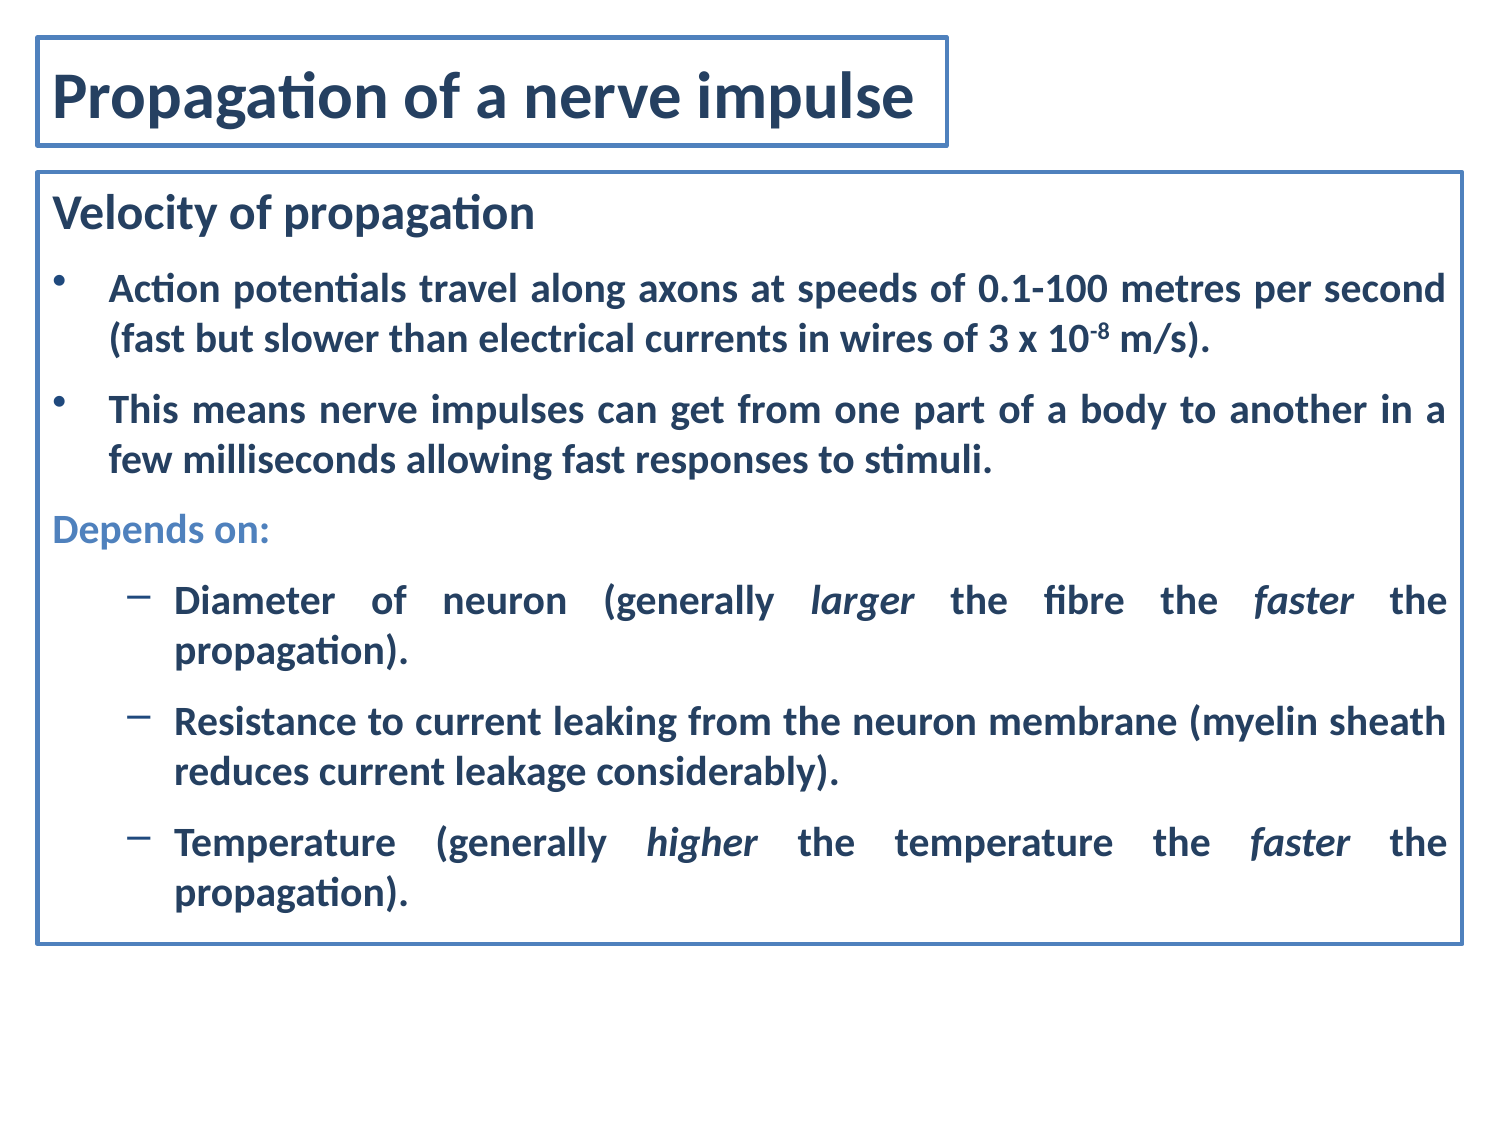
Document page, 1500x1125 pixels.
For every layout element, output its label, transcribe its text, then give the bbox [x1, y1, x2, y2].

text_box Velocity of propagation Action potentials travel along axons at speeds of 0.1-100 metres per second (fast but slower than electrical currents in wires of 3 x 10-8 m/s). This means nerve impulses can get from one part of a body to another in a few milliseconds allowing fast responses to stimuli. Depends on: Diameter of neuron (generally larger the fibre the faster the propagation). Resistance to current leaking from the neuron membrane (myelin sheath reduces current leakage considerably). Temperature (generally higher the temperature the faster the propagation). [35, 170, 1464, 946]
text_box Propagation of a nerve impulse [35, 35, 949, 148]
